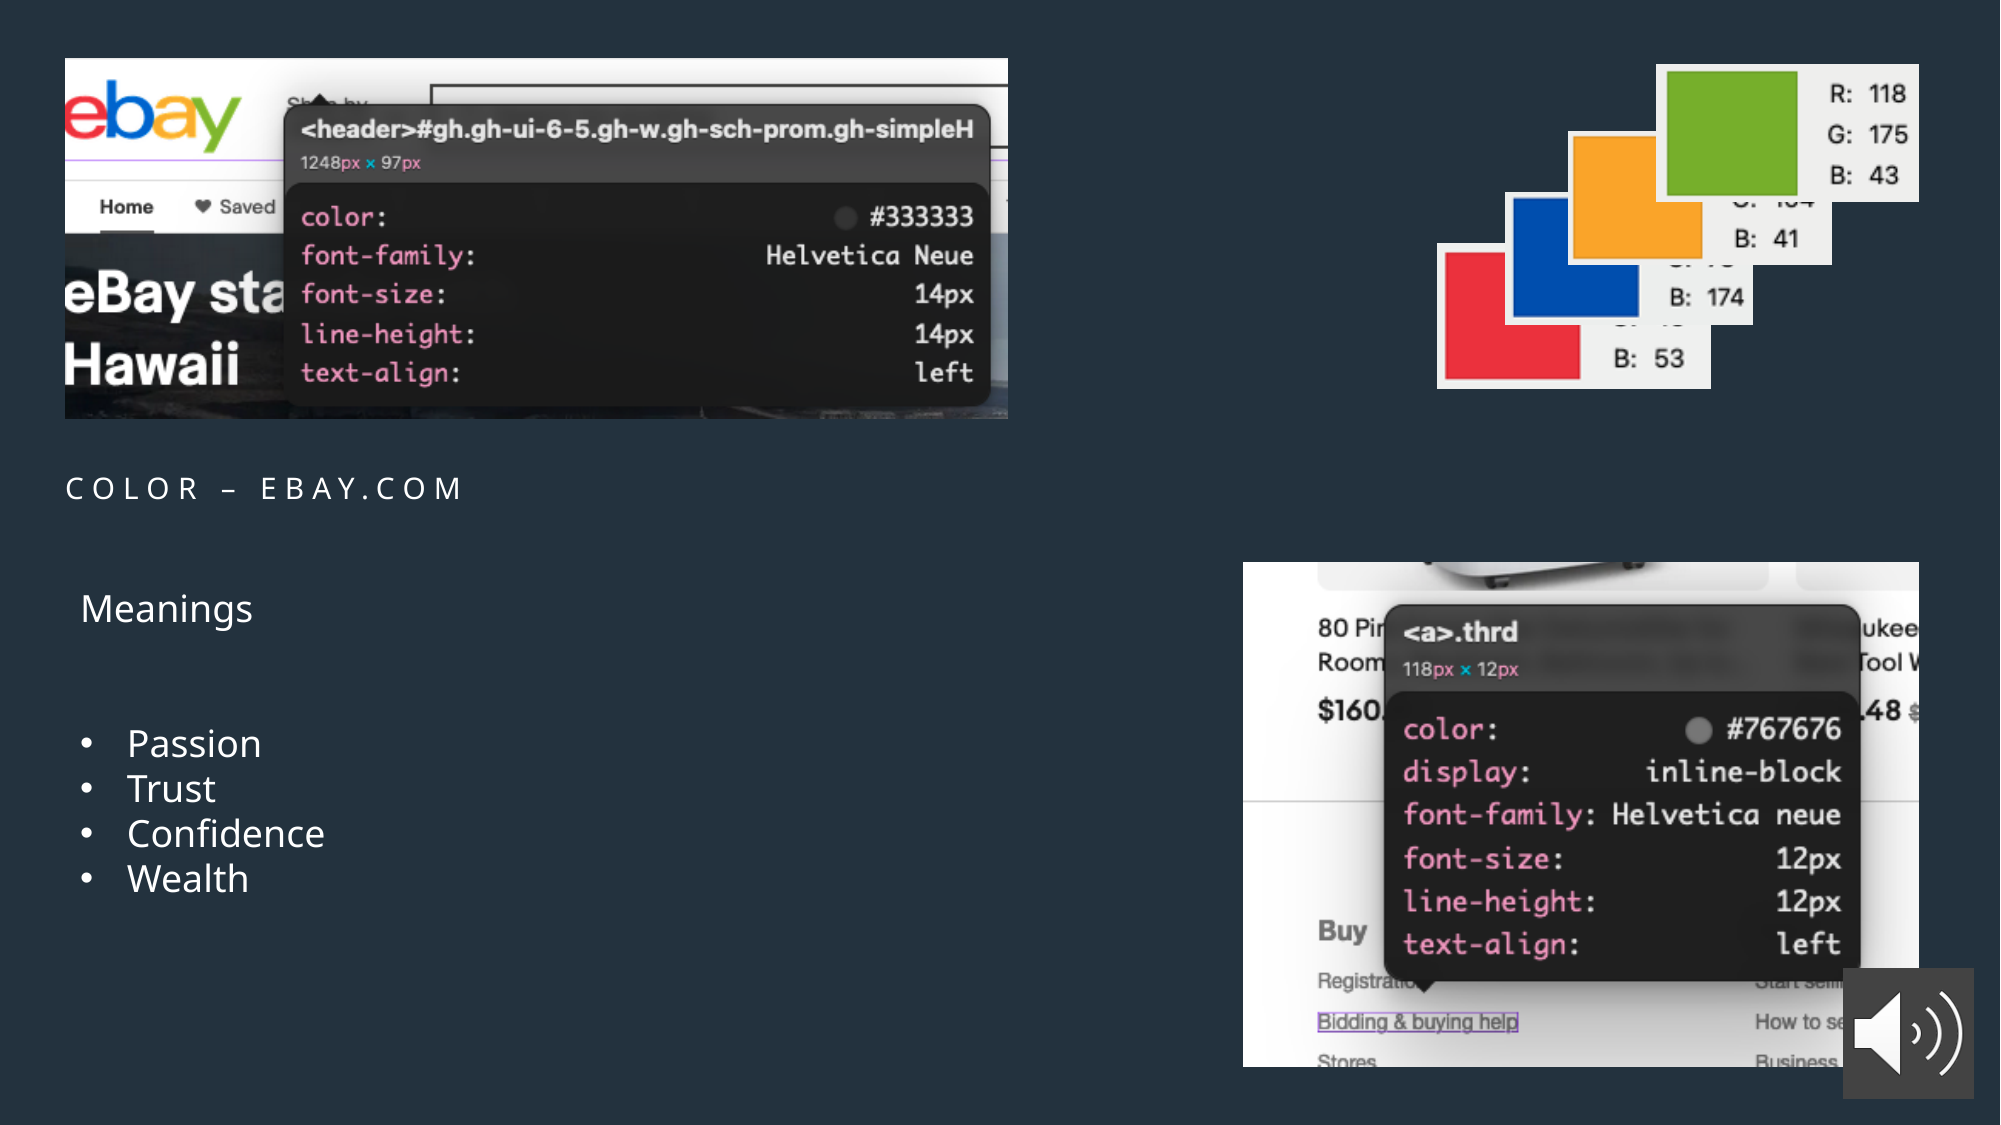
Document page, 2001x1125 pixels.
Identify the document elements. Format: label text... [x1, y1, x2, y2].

text_box Meanings Passion Trust Confidence Wealth [65, 577, 619, 953]
picture [1242, 562, 1976, 1101]
picture [64, 58, 1009, 420]
title Color – ebay.com [65, 469, 1711, 578]
picture [1437, 64, 1920, 389]
